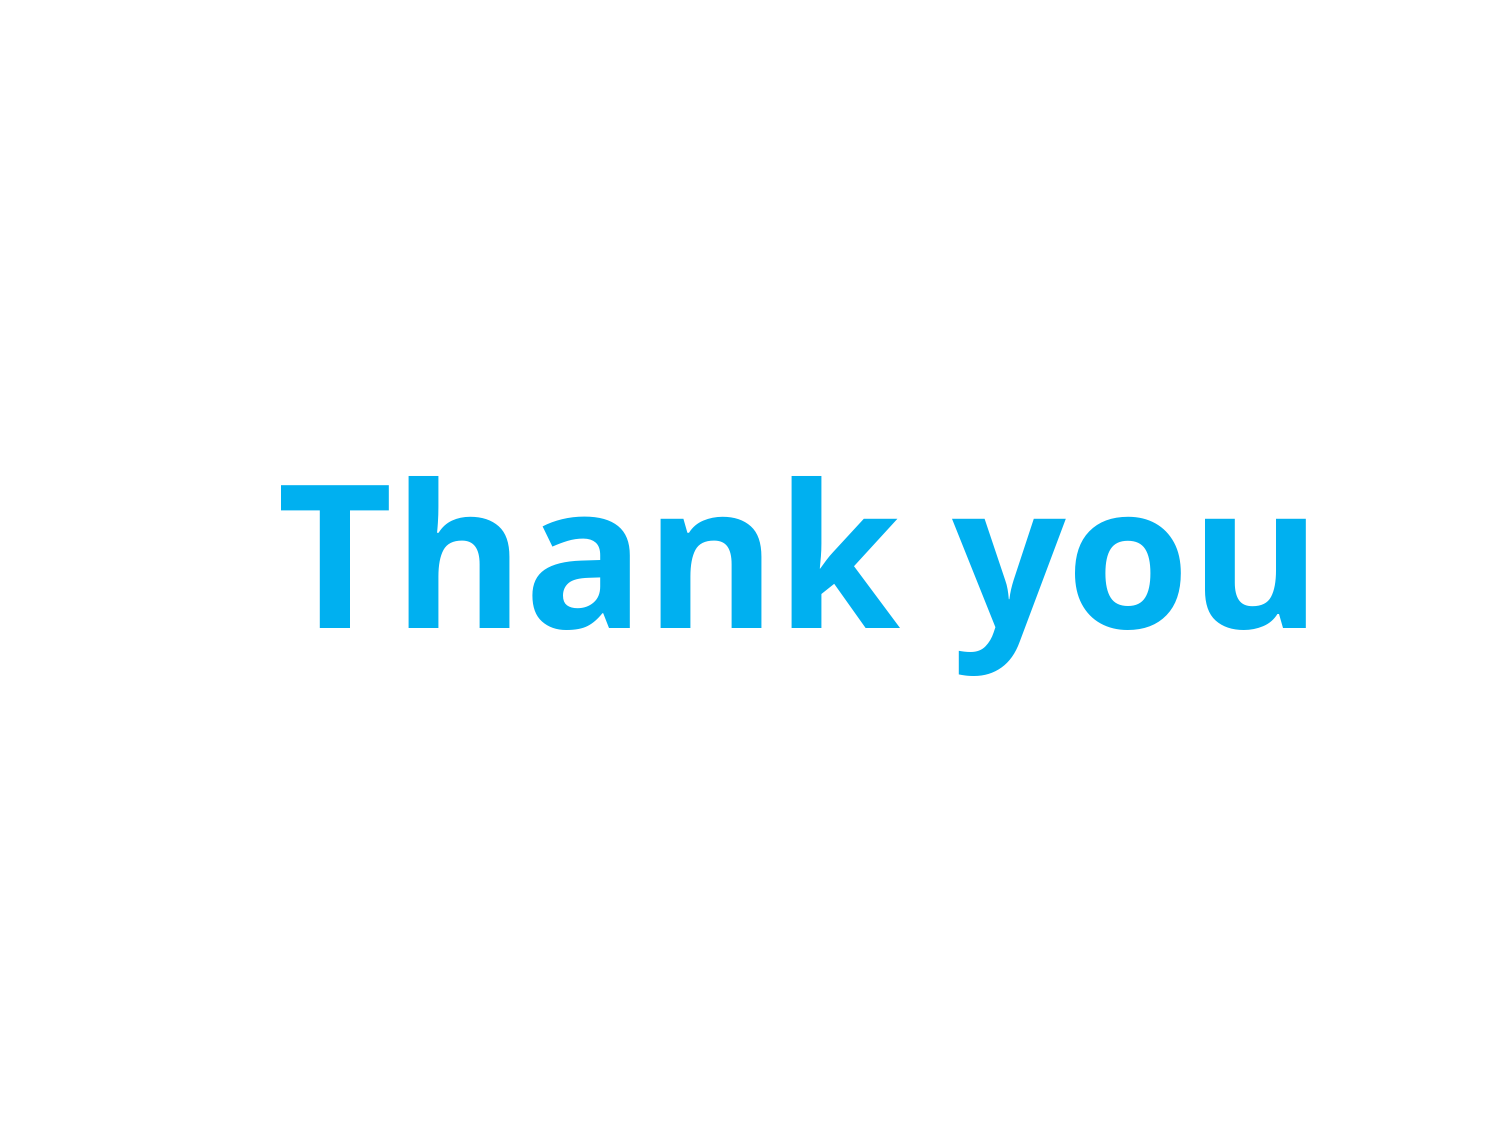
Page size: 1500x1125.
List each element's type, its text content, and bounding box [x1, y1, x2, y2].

text_box Thank you [210, 420, 1380, 679]
